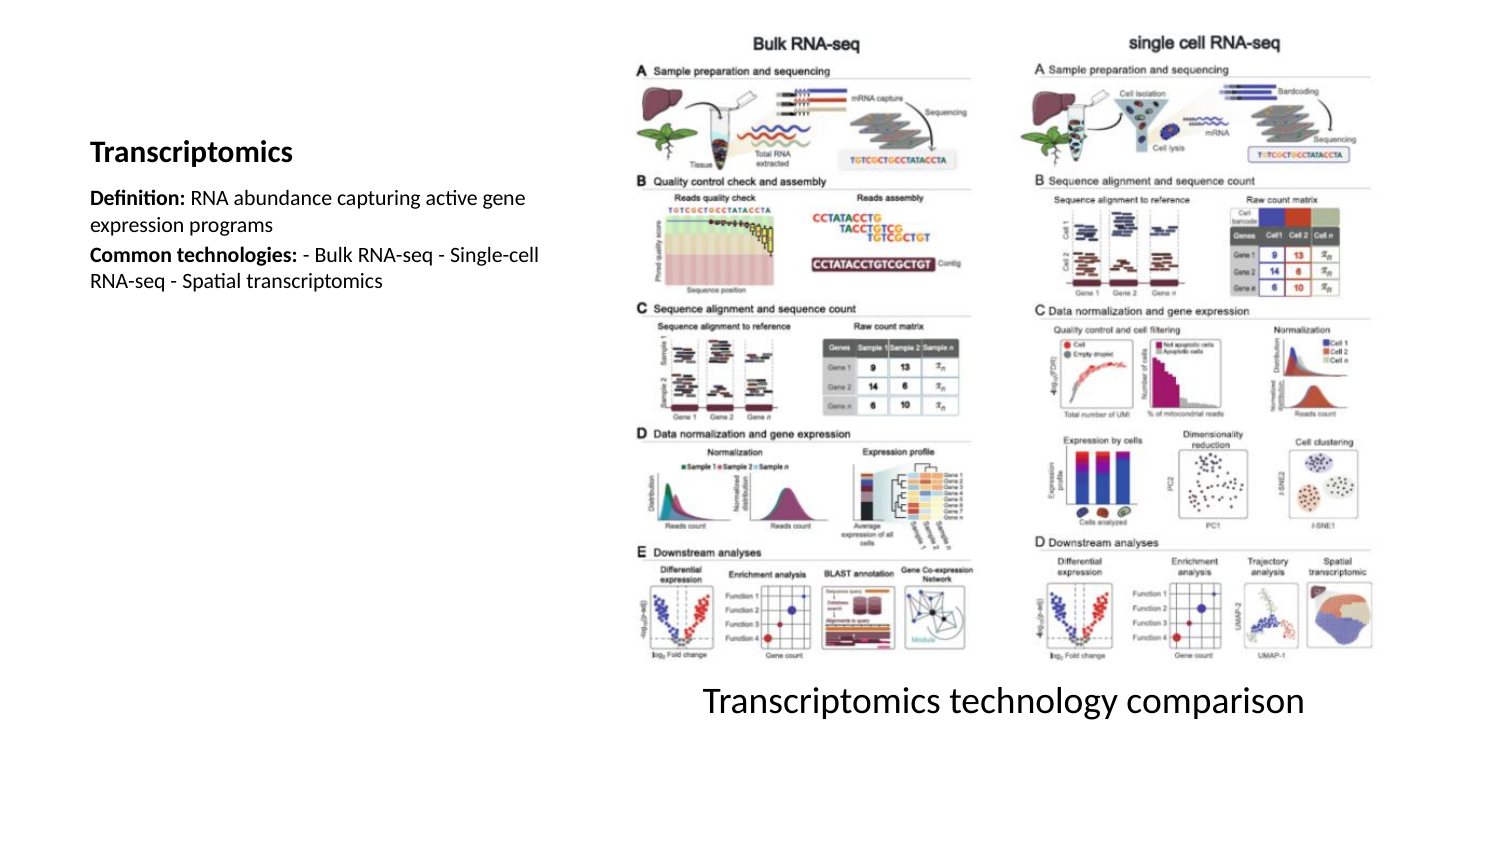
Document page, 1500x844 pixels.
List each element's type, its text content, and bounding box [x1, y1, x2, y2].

picture [626, 32, 1382, 669]
text_box Transcriptomics technology comparison [585, 668, 1423, 753]
title Transcriptomics [75, 33, 569, 176]
list Definition: RNA abundance capturing active gene expression programs Common technologies: - Bulk RNA-seq - Single-cell RNA-seq - Spatial transcriptomics [75, 176, 569, 754]
